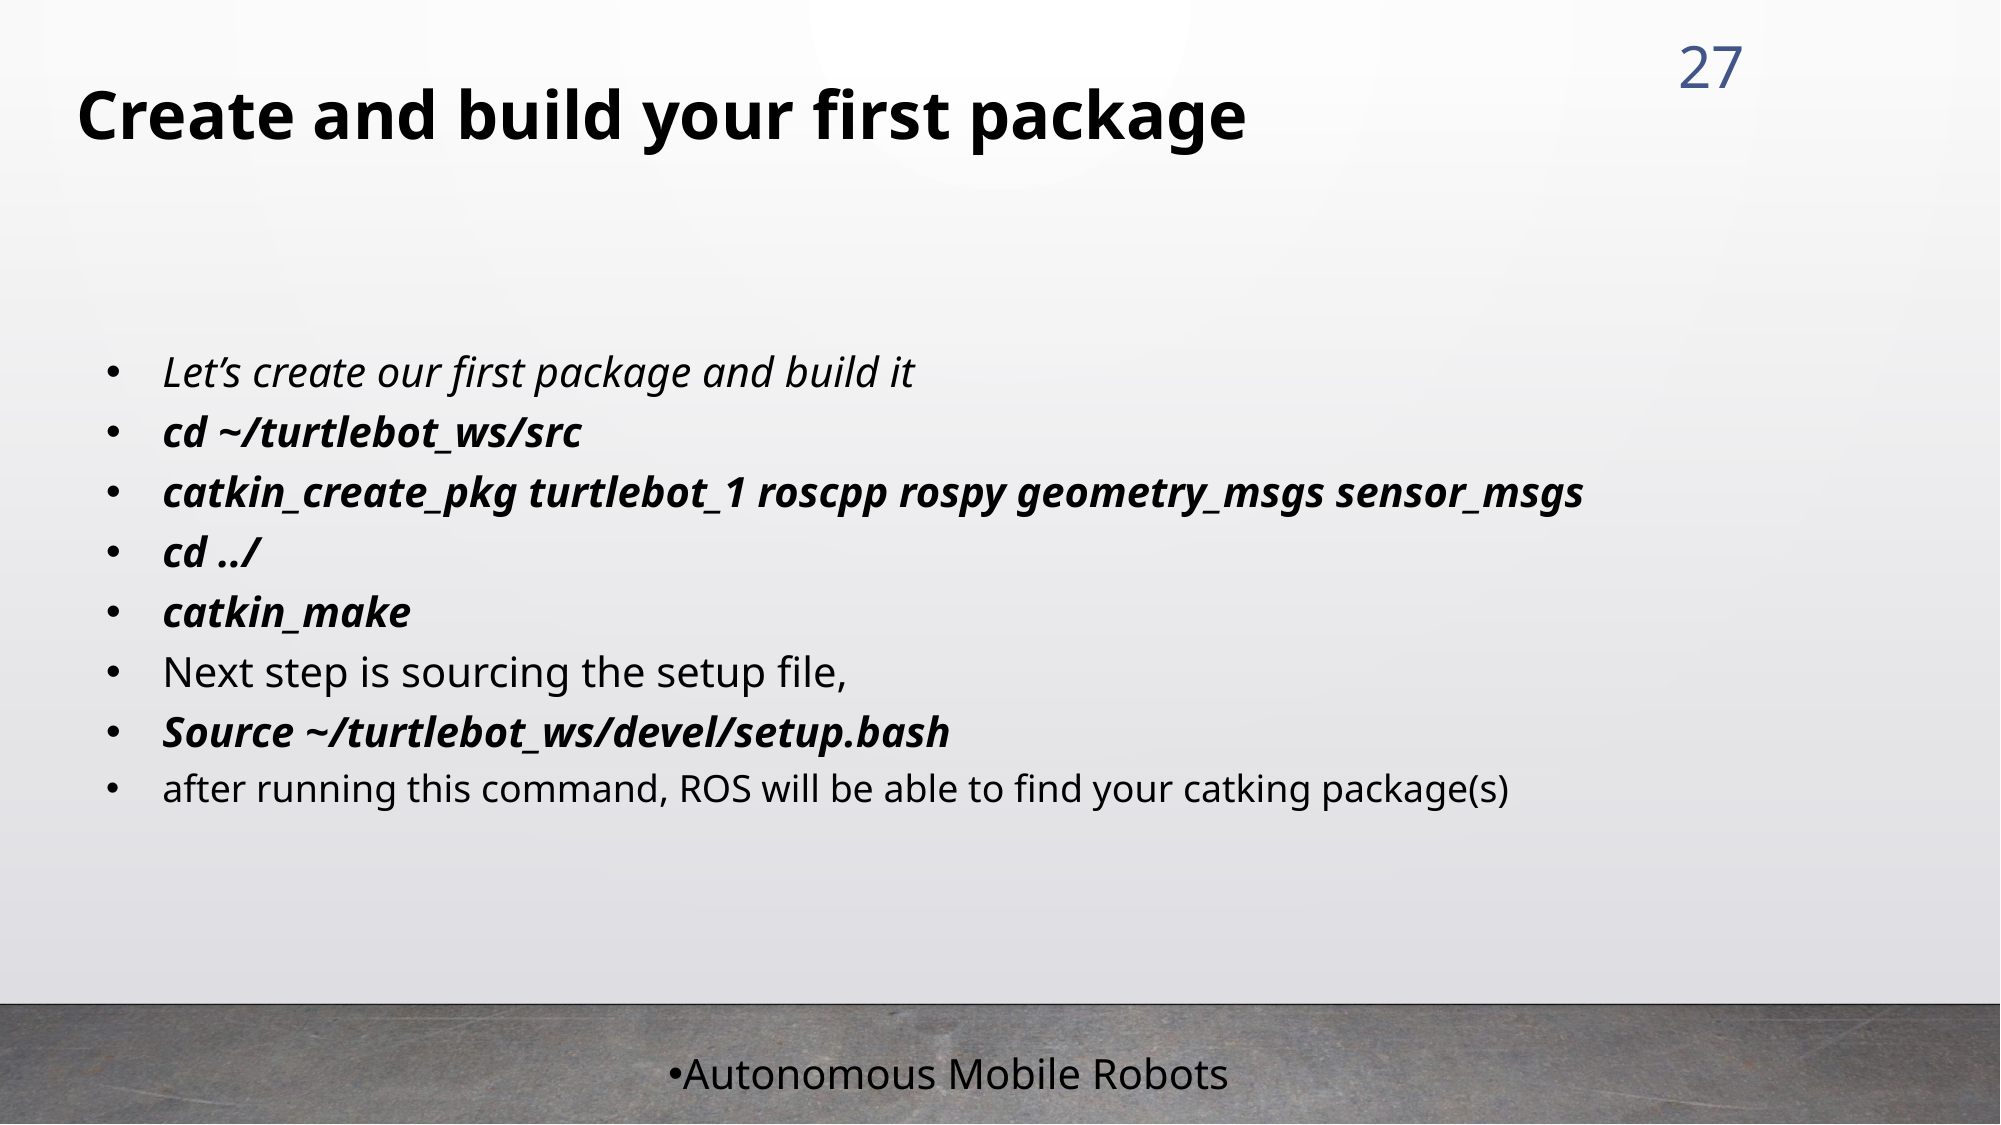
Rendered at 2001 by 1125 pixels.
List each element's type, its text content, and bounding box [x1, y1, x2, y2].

text_box Let’s create our first package and build it cd ~/turtlebot_ws/src catkin_create_pkg turtlebot_1 roscpp rospy geometry_msgs sensor_msgs cd ../ catkin_make Next step is sourcing the setup file, Source ~/turtlebot_ws/devel/setup.bash after running this command, ROS will be able to find your catking package(s) [91, 328, 1899, 870]
text_box Autonomous Mobile Robots [653, 1030, 1293, 1125]
text_box Create and build your first package [61, 74, 1637, 247]
picture [0, 1004, 2000, 1124]
slide_number 27 [1626, 22, 1760, 106]
